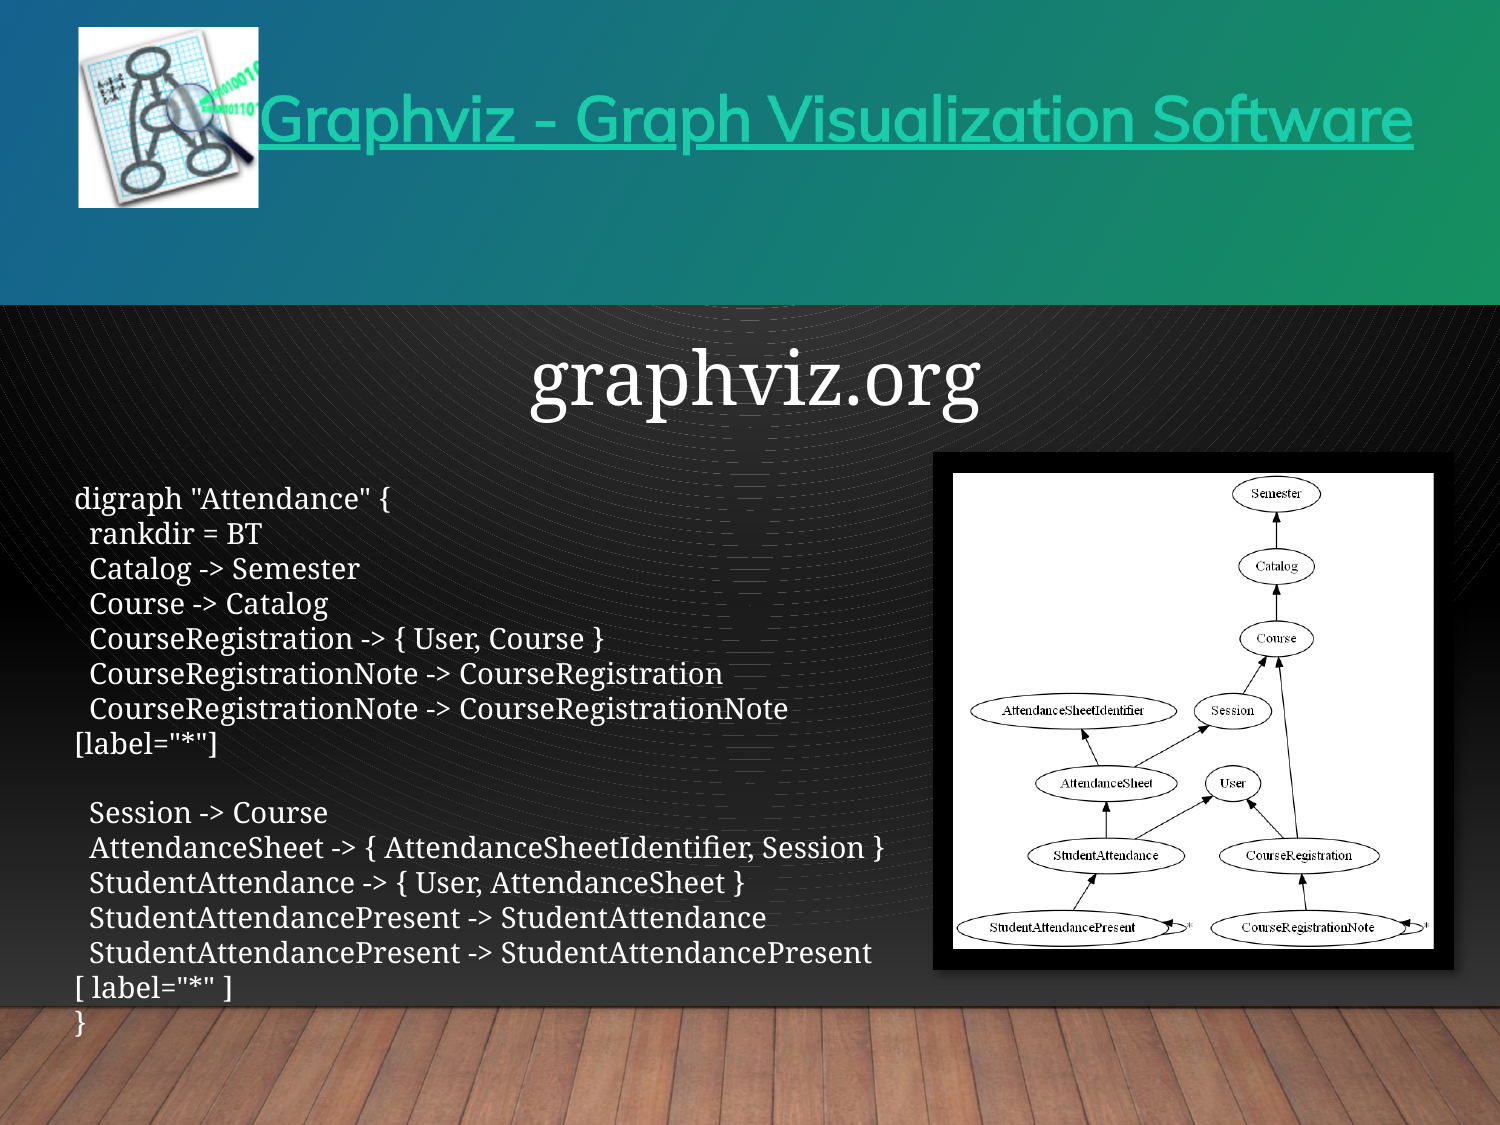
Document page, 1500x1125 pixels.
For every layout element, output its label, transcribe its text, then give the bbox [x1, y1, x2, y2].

picture [0, 1006, 1500, 1125]
picture [953, 472, 1434, 950]
text_box digraph "Attendance" { rankdir = BT Catalog -> Semester Course -> Catalog CourseRegistration -> { User, Course } CourseRegistrationNote -> CourseRegistration CourseRegistrationNote -> CourseRegistrationNote [label="*"] Session -> Course AttendanceSheet -> { AttendanceSheetIdentifier, Session } StudentAttendance -> { User, AttendanceSheet } StudentAttendancePresent -> StudentAttendance StudentAttendancePresent -> StudentAttendancePresent [ label="*" ] } [59, 472, 954, 1047]
text_box graphviz.org [191, 322, 1321, 428]
picture [0, 0, 1500, 305]
